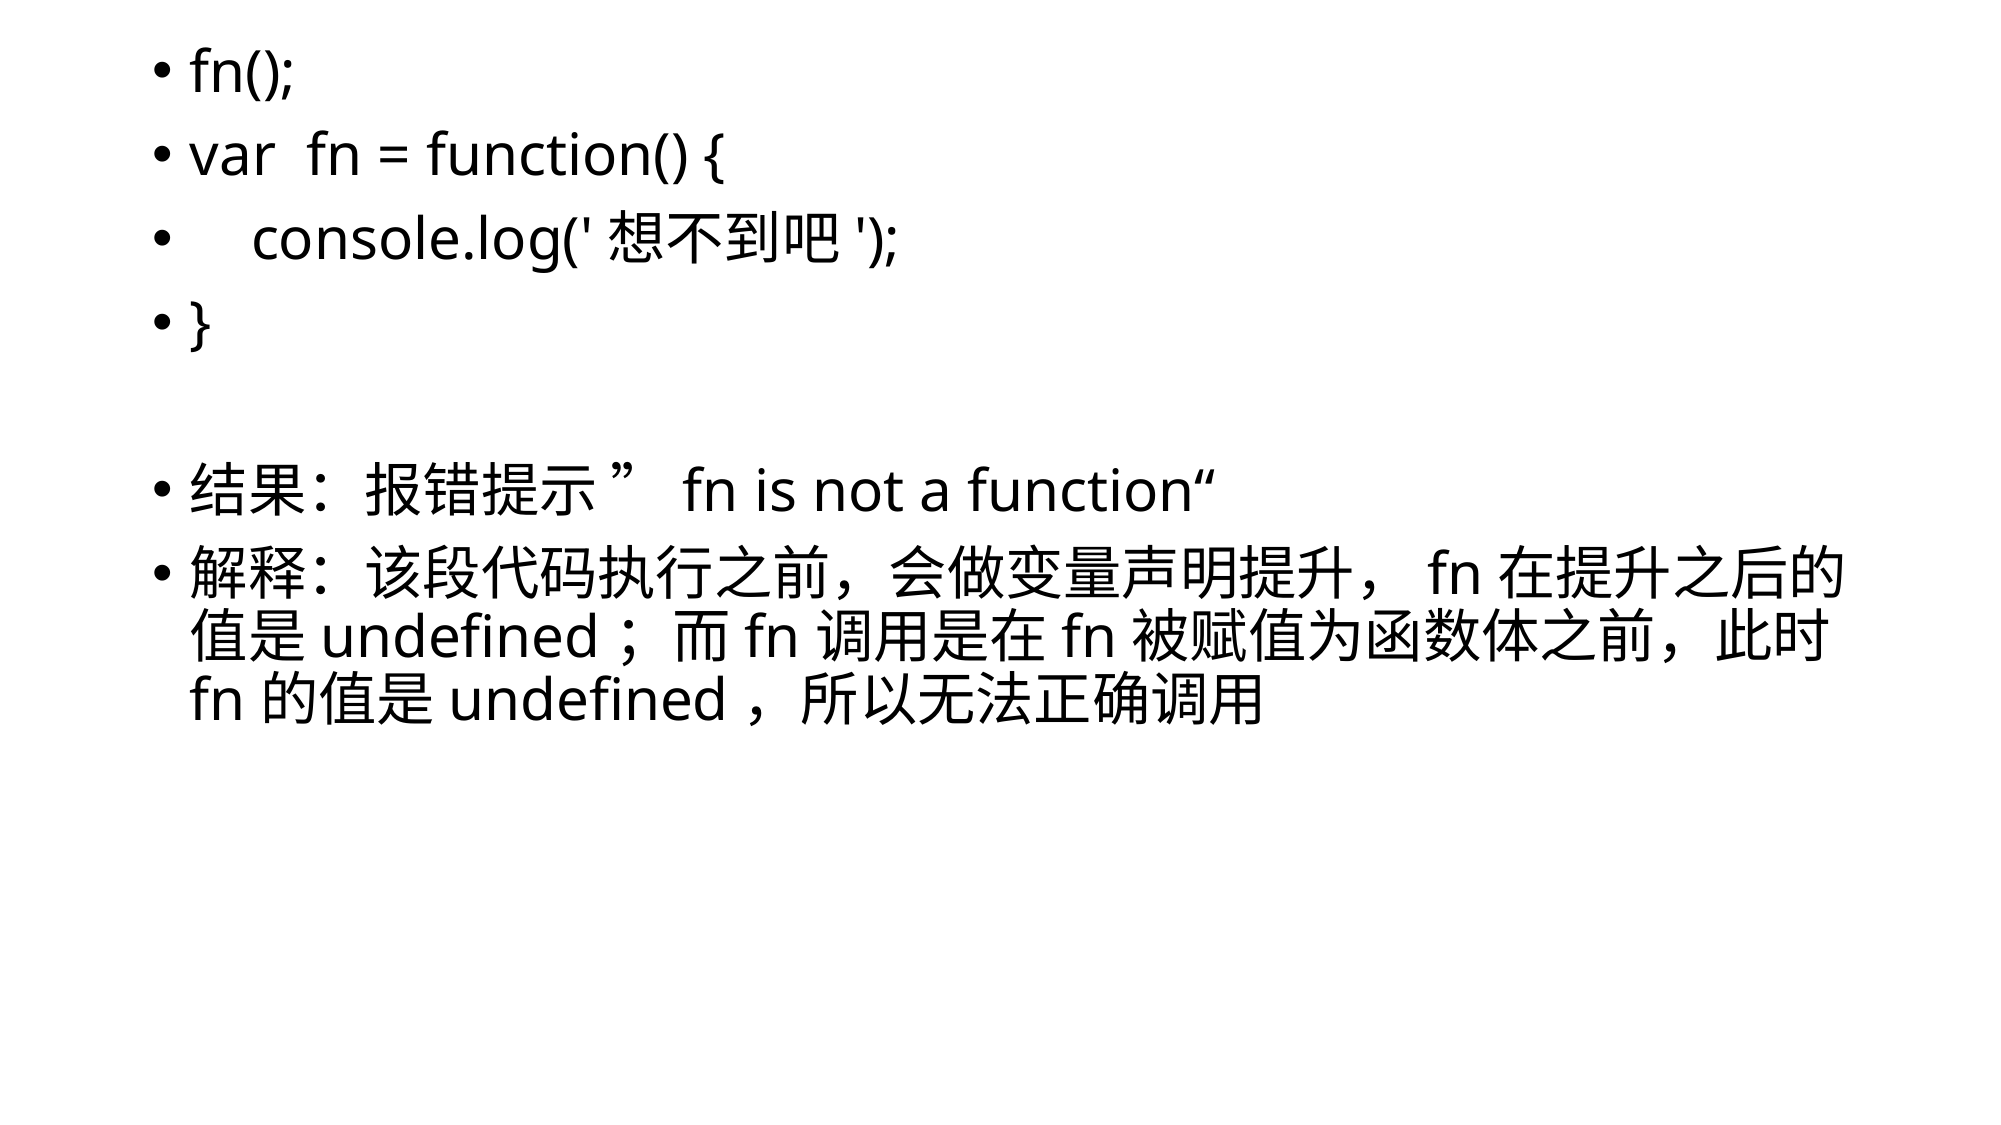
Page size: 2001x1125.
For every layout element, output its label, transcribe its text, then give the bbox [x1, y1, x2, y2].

list fn(); var fn = function() { console.log('想不到吧'); } 结果：报错提示 ”fn is not a function“ 解释：该段代码执行之前，会做变量声明提升，fn在提升之后的值是undefined；而fn调用是在fn被赋值为函数体之前，此时fn的值是undefined，所以无法正确调用 [137, 34, 1863, 1014]
